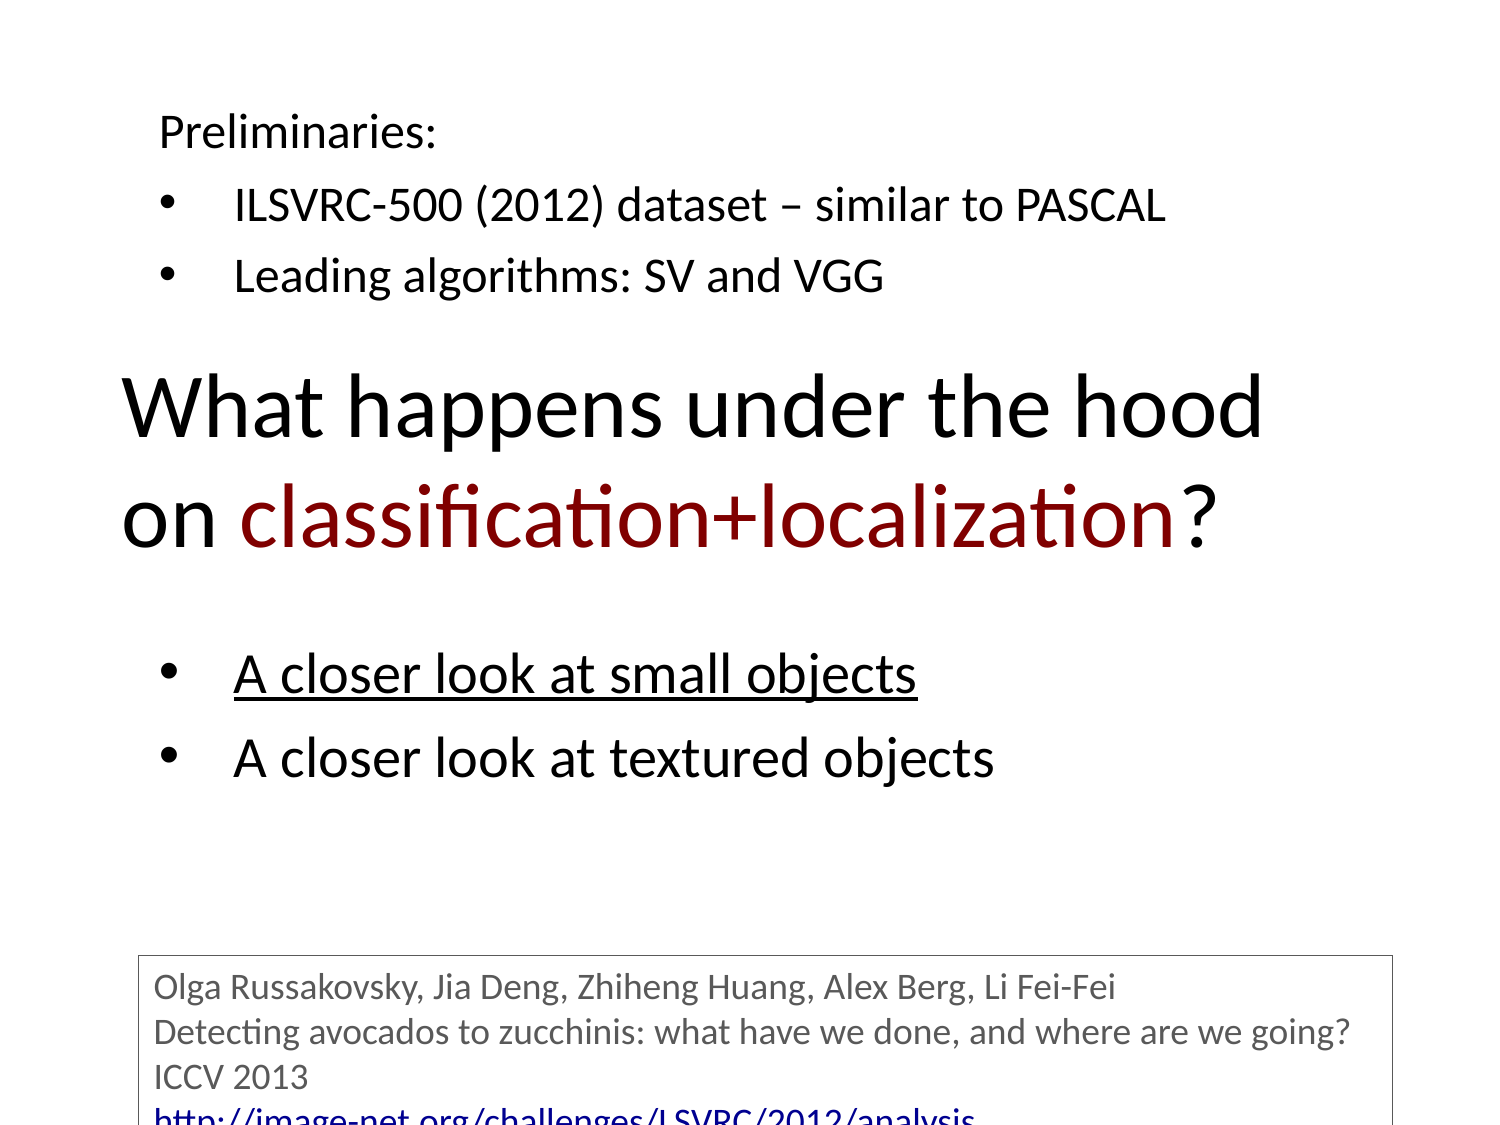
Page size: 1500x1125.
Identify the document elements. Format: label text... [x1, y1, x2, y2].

text_box Olga Russakovsky, Jia Deng, Zhiheng Huang, Alex Berg, Li Fei-Fei Detecting avocados to zucchinis: what have we done, and where are we going? ICCV 2013 http://image-net.org/challenges/LSVRC/2012/analysis [138, 955, 1393, 1125]
text_box A closer look at small objects A closer look at textured objects [144, 613, 1500, 797]
text_box What happens under the hood on classification+localization? [107, 338, 1463, 573]
text_box Preliminaries: ILSVRC-500 (2012) dataset – similar to PASCAL Leading algorithms: SV and VGG [144, 79, 1359, 311]
